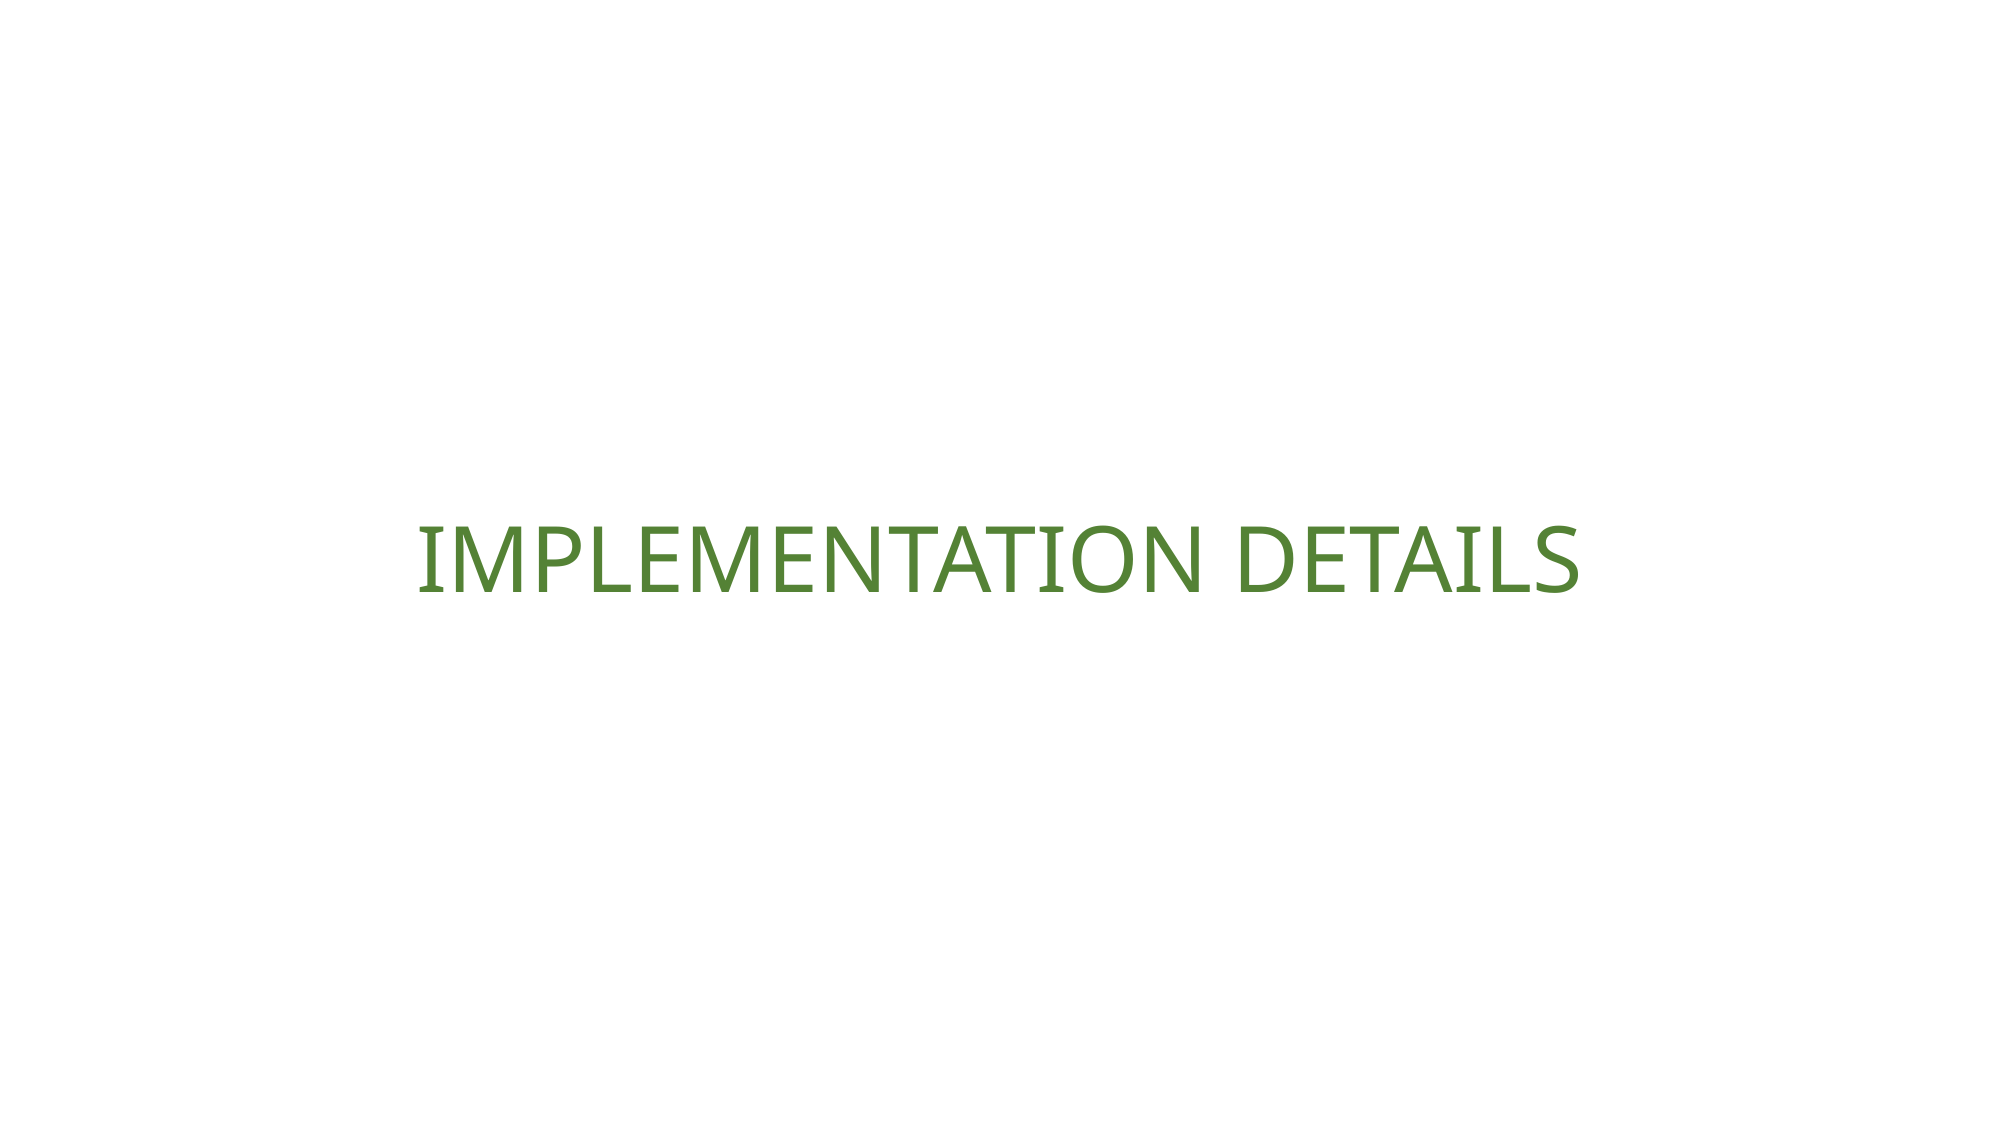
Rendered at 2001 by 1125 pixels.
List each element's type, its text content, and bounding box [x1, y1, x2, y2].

title IMPLEMENTATION DETAILS [137, 453, 1863, 672]
